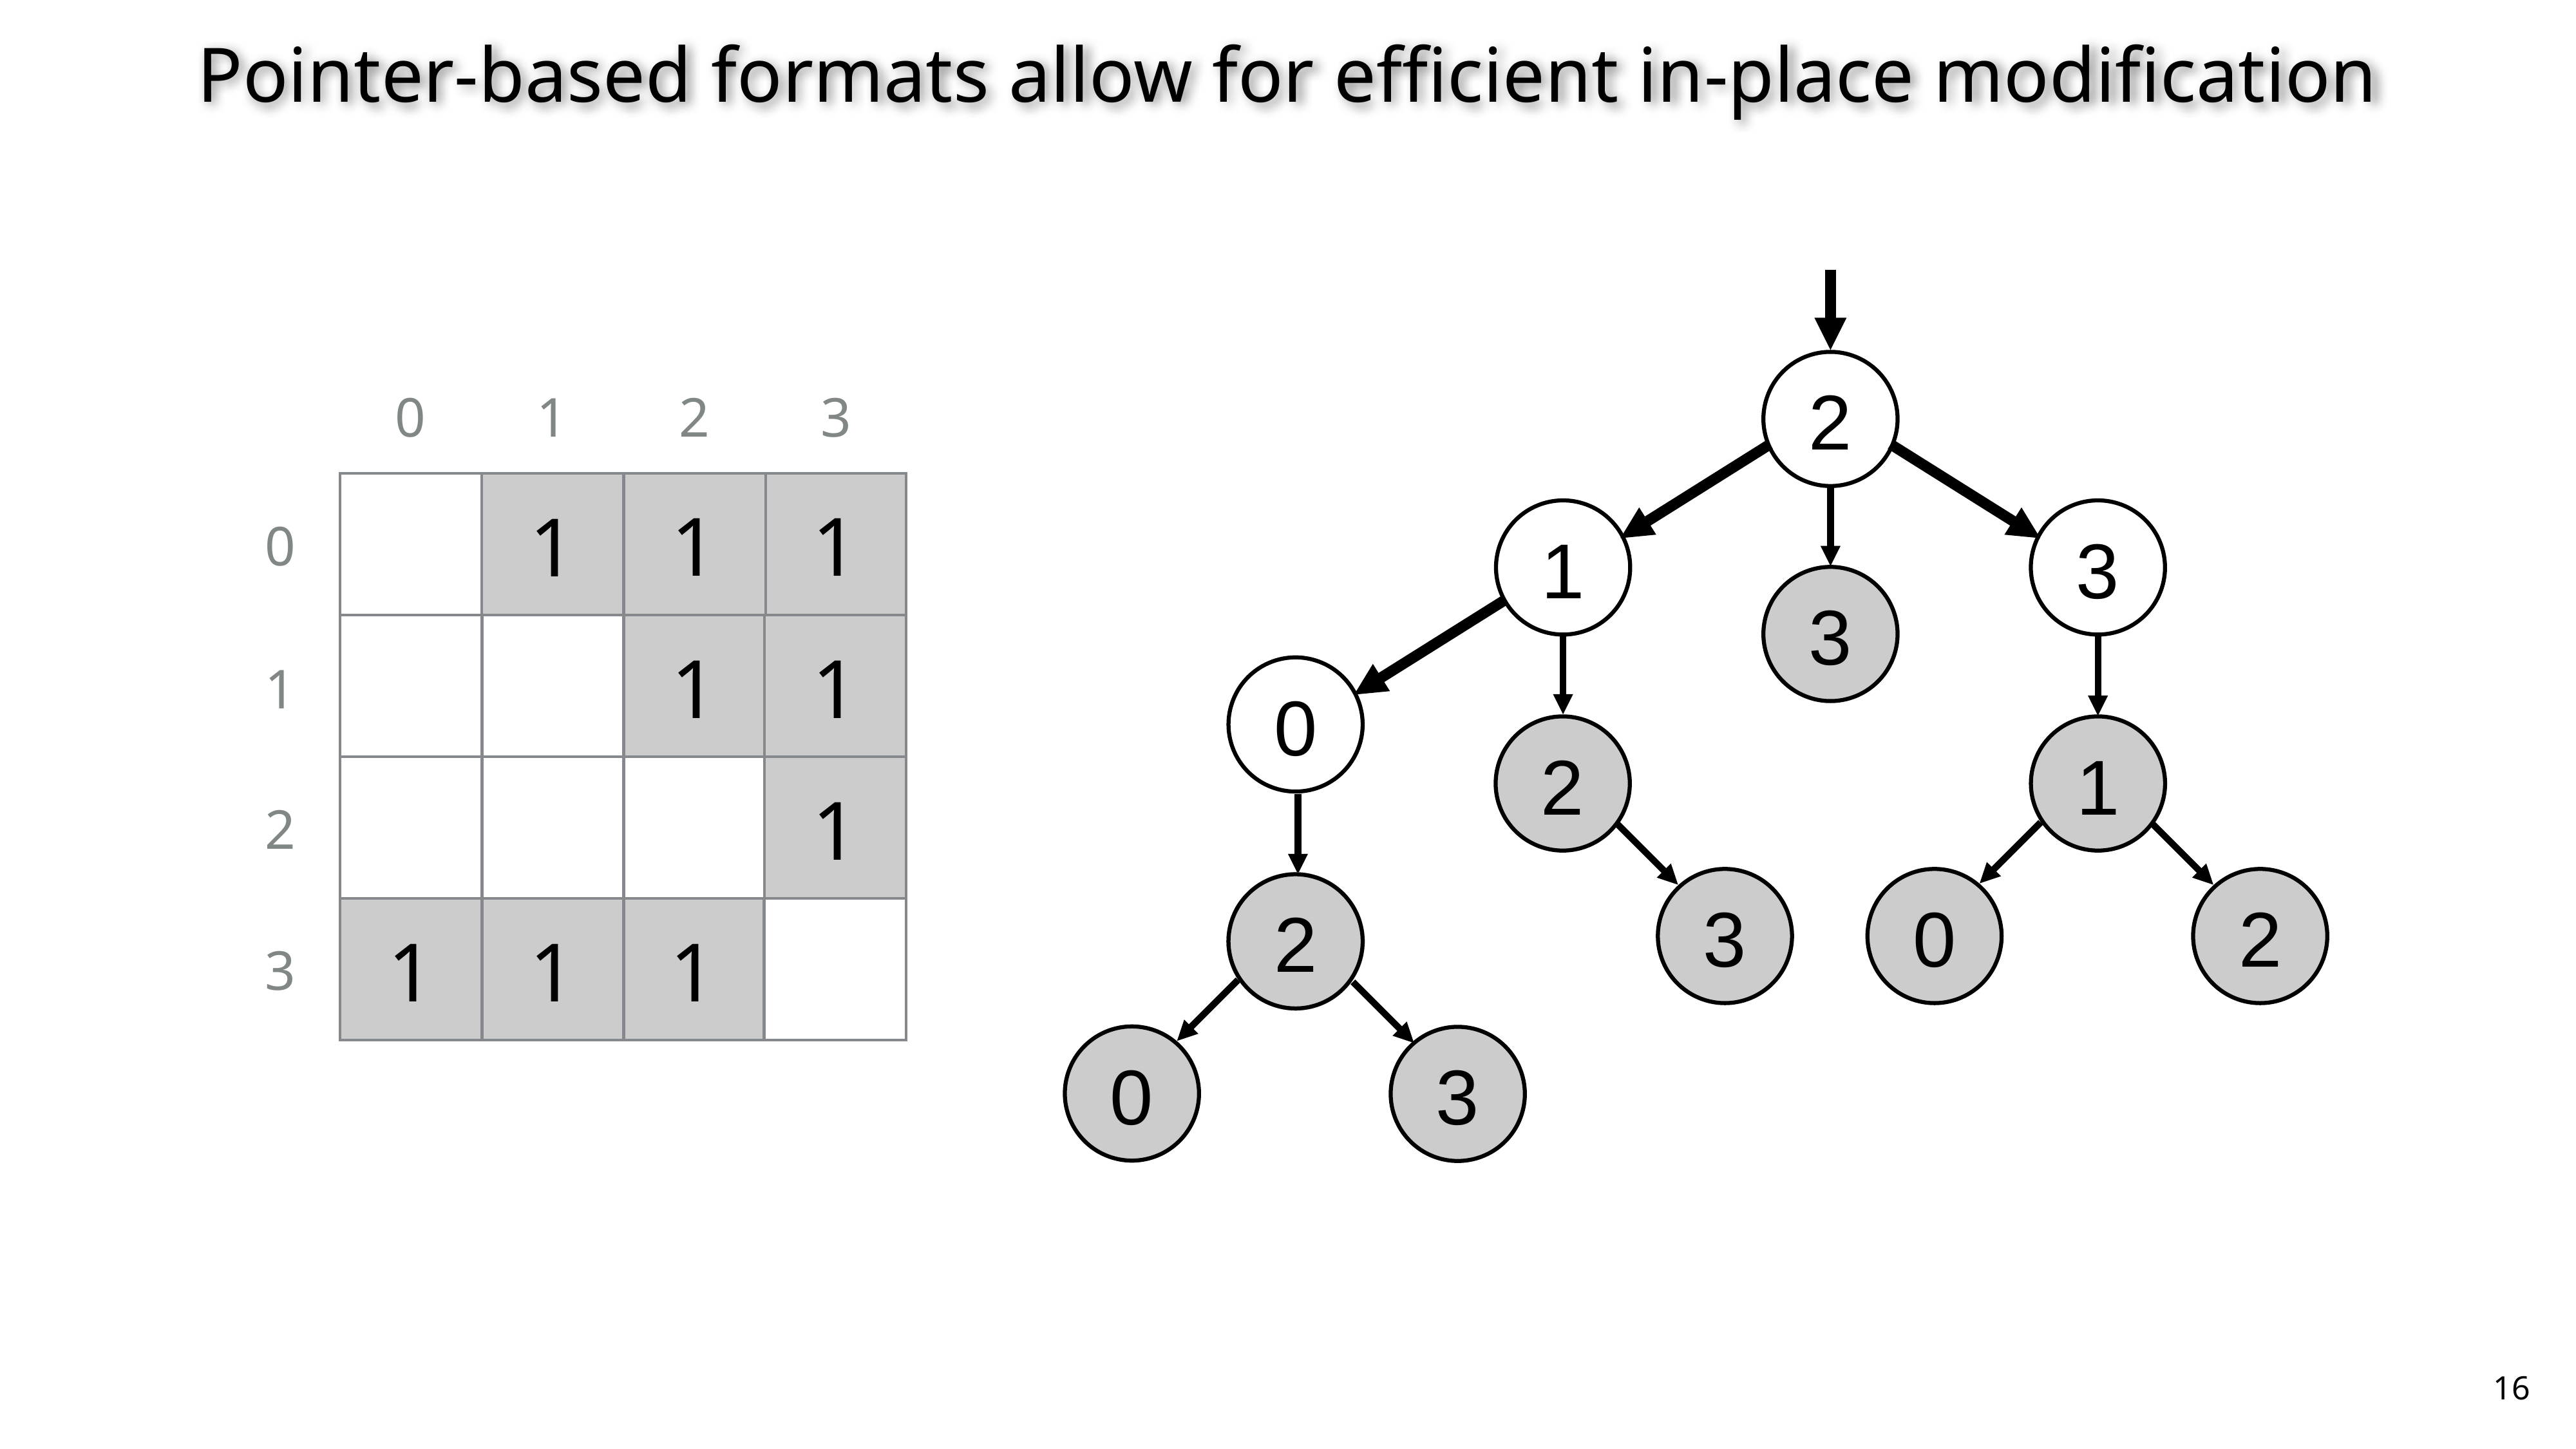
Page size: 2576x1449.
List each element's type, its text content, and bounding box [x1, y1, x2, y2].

title Pointer-based formats allow for efficient in-place modification [26, 26, 2550, 124]
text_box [1352, 981, 1526, 1161]
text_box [1065, 486, 2328, 1161]
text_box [1228, 269, 2166, 486]
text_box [252, 379, 907, 1041]
slide_number 16 [2487, 1361, 2536, 1413]
